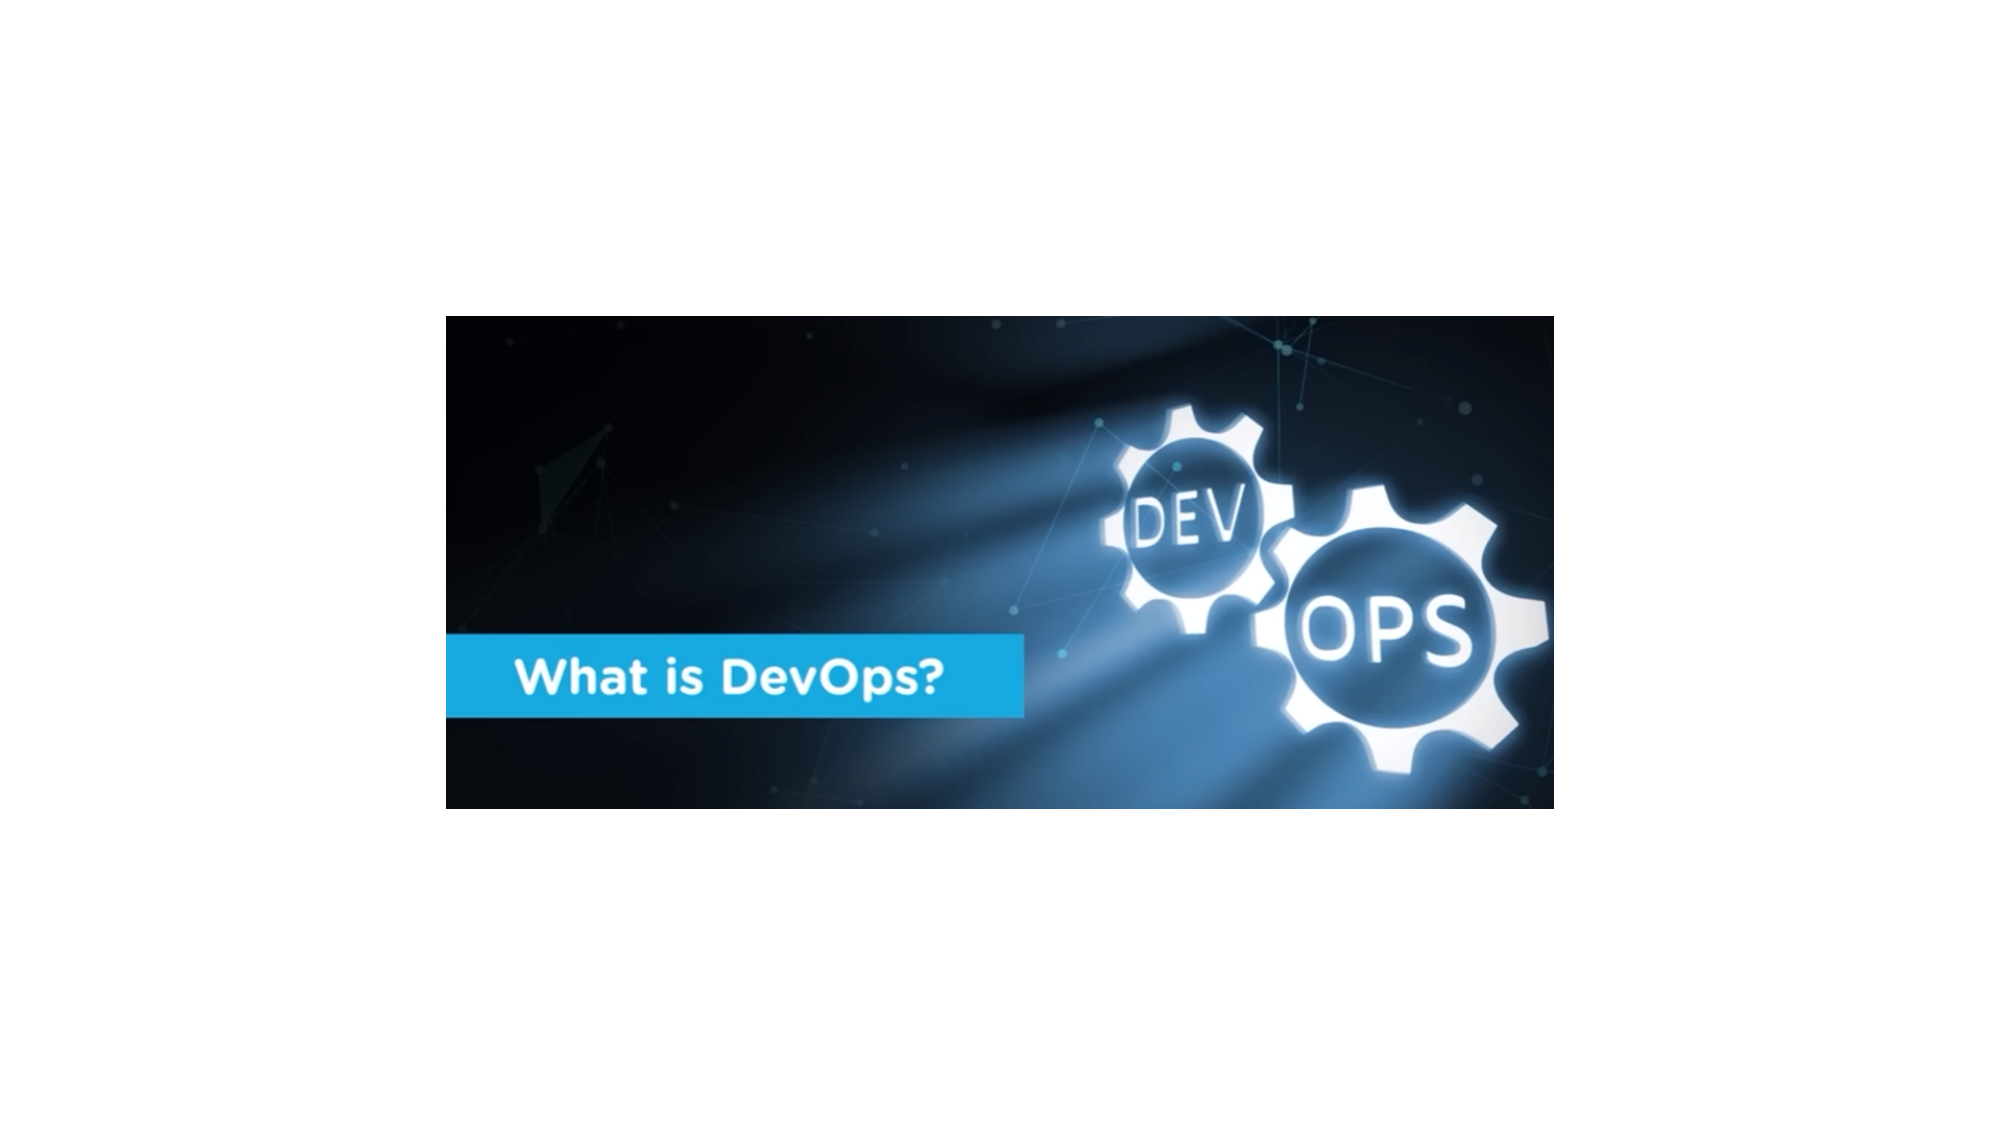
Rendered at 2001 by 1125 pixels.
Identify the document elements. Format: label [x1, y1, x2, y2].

picture [446, 316, 1554, 809]
